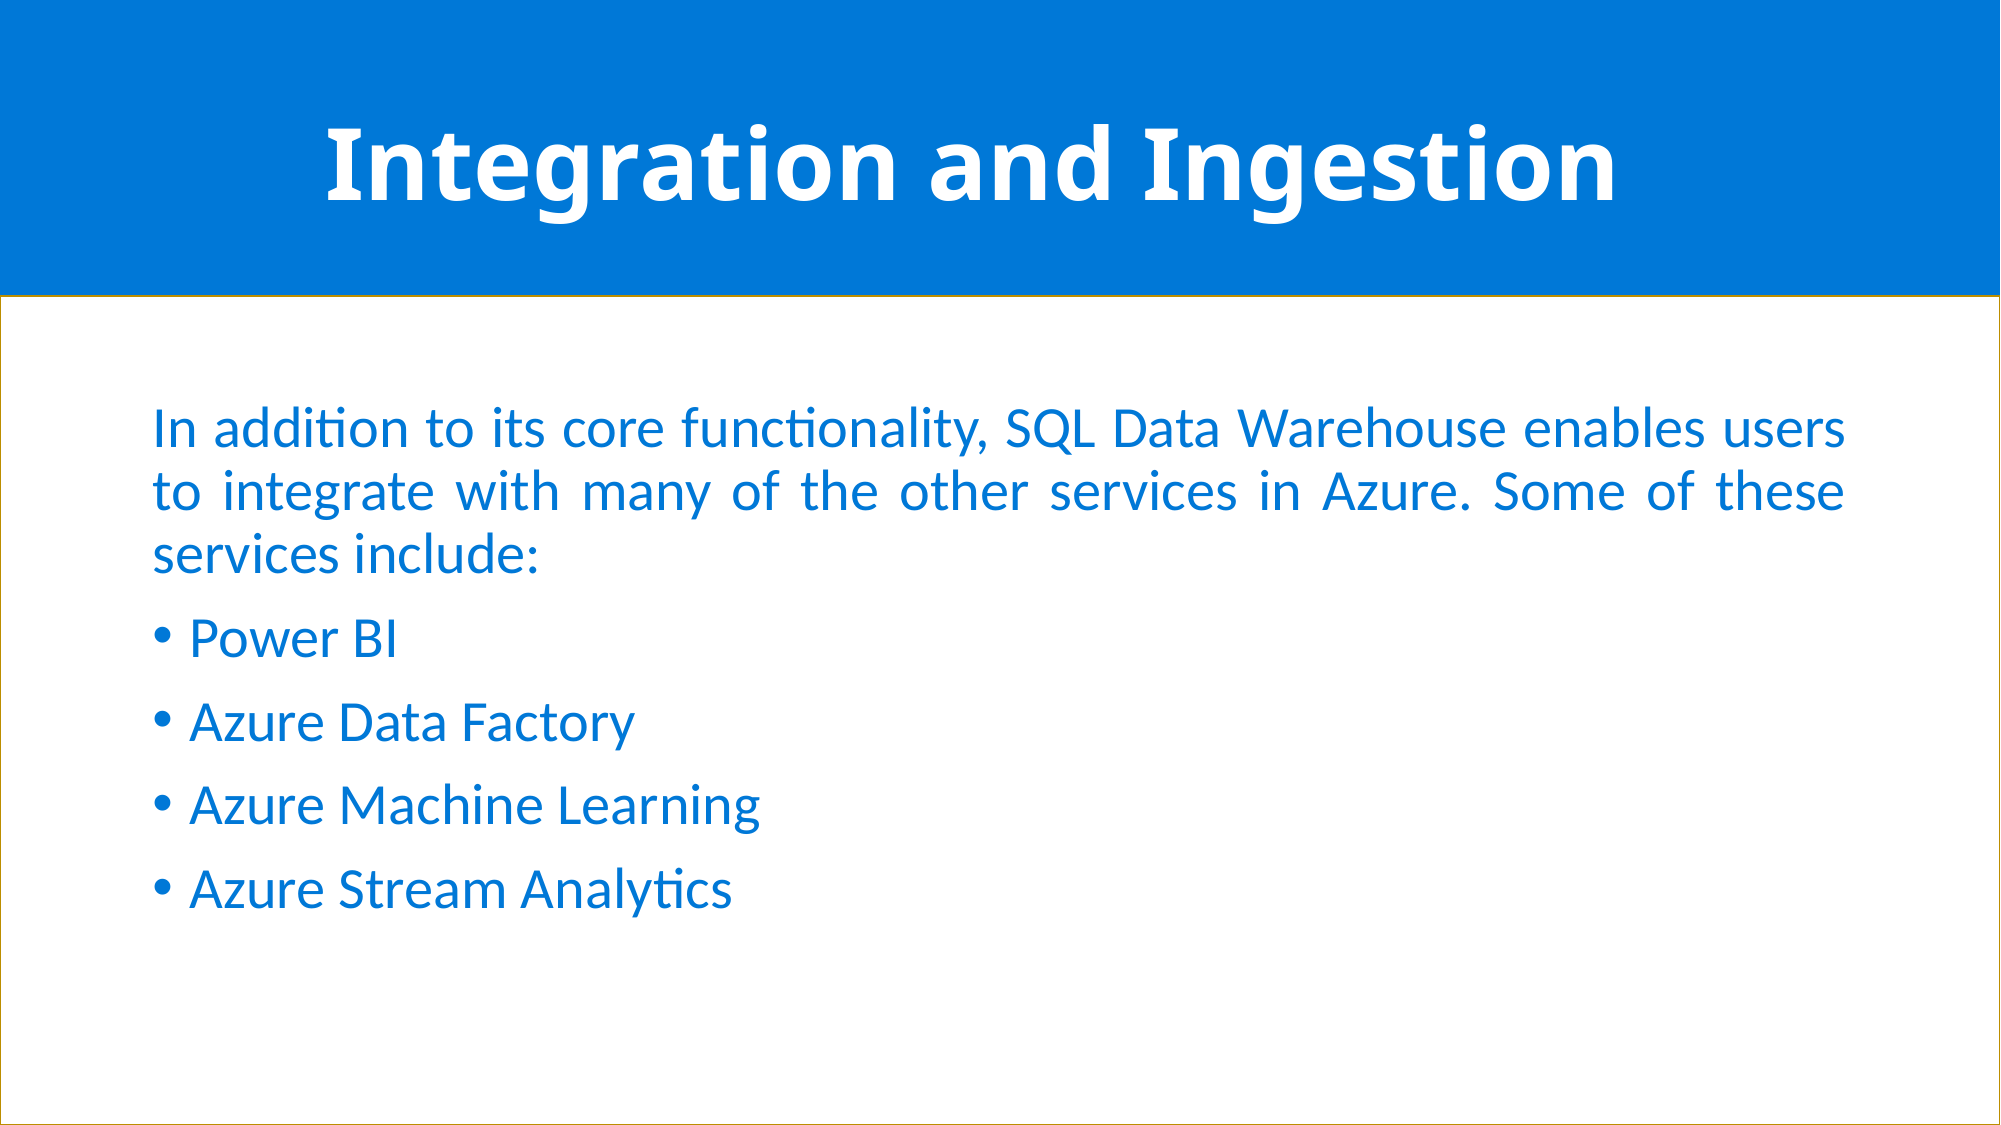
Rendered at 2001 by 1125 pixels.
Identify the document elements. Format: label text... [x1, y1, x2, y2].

text_box [0, 295, 2000, 1125]
title Integration and Ingestion [137, 59, 1863, 278]
list In addition to its core functionality, SQL Data Warehouse enables users to integrate with many of the other services in Azure. Some of these services include: Power BI Azure Data Factory Azure Machine Learning Azure Stream Analytics [137, 299, 1863, 1014]
